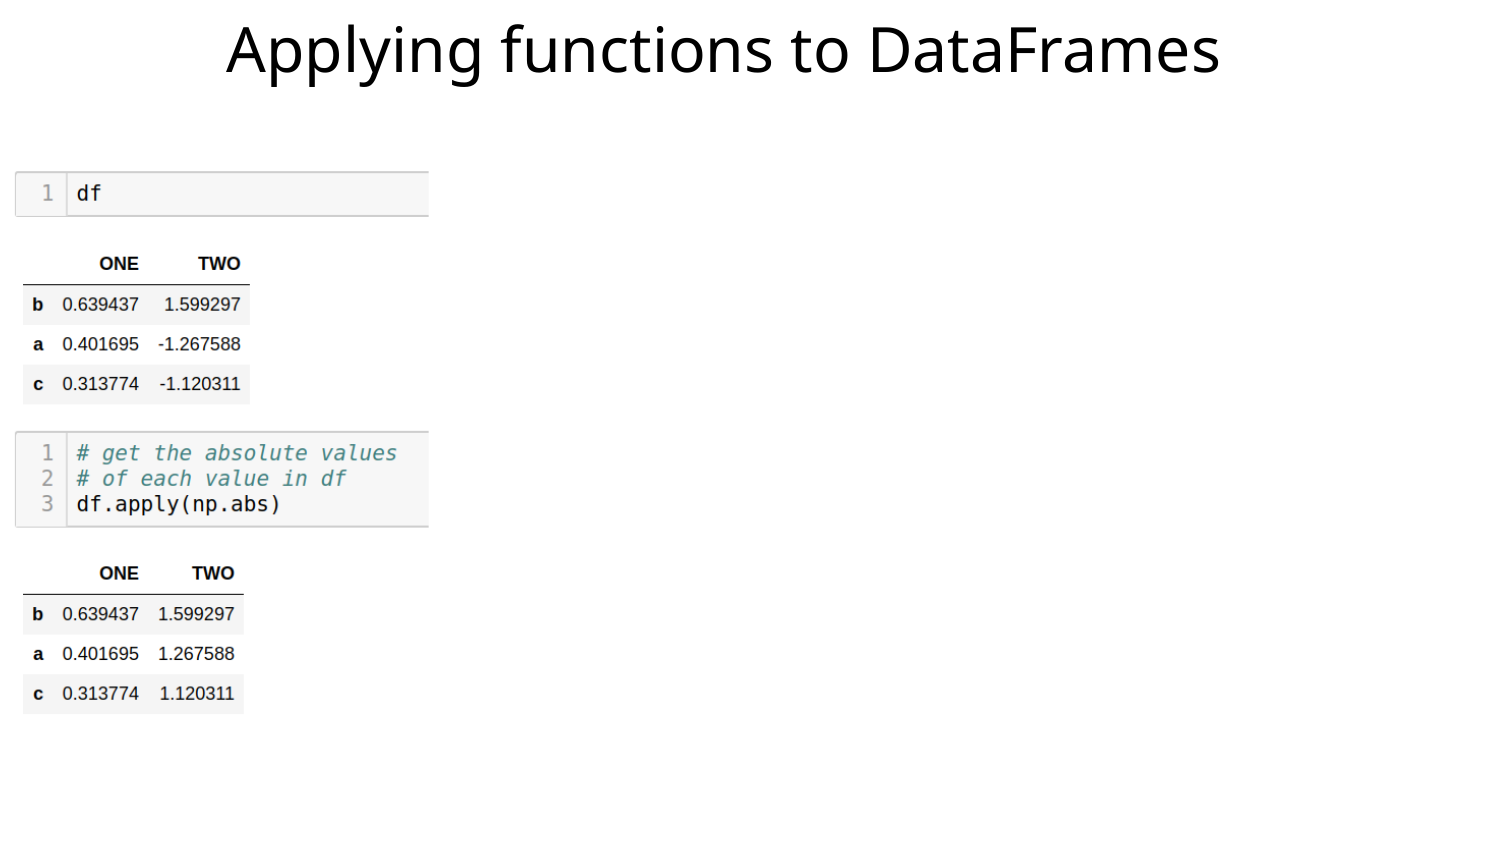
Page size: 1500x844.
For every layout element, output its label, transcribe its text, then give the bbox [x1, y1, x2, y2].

picture [9, 165, 429, 725]
title Applying functions to DataFrames [84, 0, 1365, 142]
